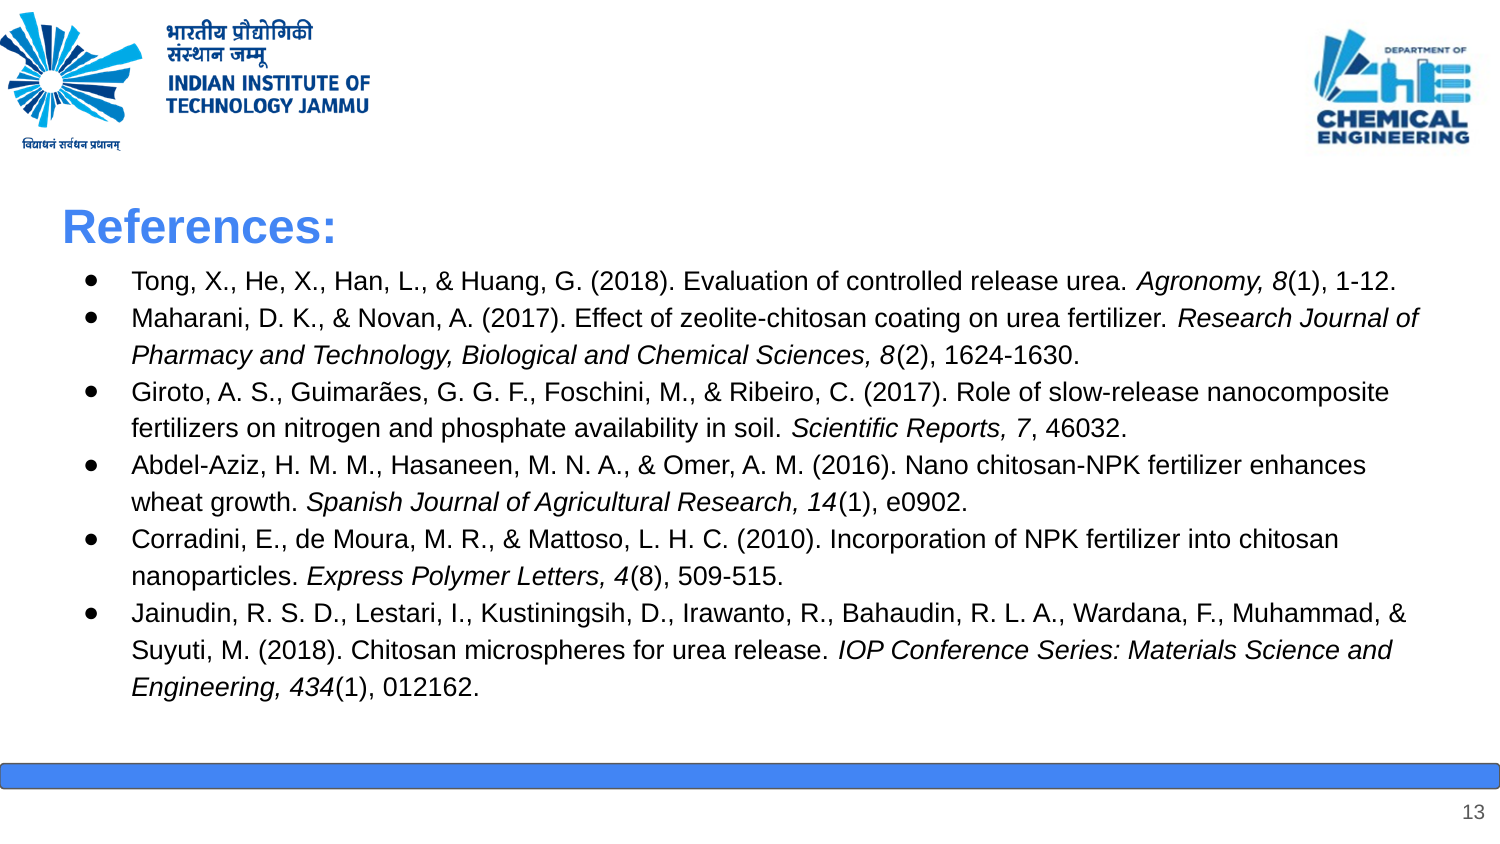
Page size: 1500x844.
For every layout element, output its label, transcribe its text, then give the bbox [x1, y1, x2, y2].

text_box [0, 763, 1500, 789]
picture [0, 12, 370, 152]
slide_number ‹#› [1410, 779, 1500, 844]
picture [1297, 0, 1500, 211]
list References: Tong, X., He, X., Han, L., & Huang, G. (2018). Evaluation of controlled release urea. Agronomy, 8(1), 1-12. Maharani, D. K., & Novan, A. (2017). Effect of zeolite-chitosan coating on urea fertilizer. Research Journal of Pharmacy and Technology, Biological and Chemical Sciences, 8(2), 1624-1630. Giroto, A. S., Guimarães, G. G. F., Foschini, M., & Ribeiro, C. (2017). Role of slow-release nanocomposite fertilizers on nitrogen and phosphate availability in soil. Scientific Reports, 7, 46032. Abdel-Aziz, H. M. M., Hasaneen, M. N. A., & Omer, A. M. (2016). Nano chitosan-NPK fertilizer enhances wheat growth. Spanish Journal of Agricultural Research, 14(1), e0902. Corradini, E., de Moura, M. R., & Mattoso, L. H. C. (2010). Incorporation of NPK fertilizer into chitosan nanoparticles. Express Polymer Letters, 4(8), 509-515. Jainudin, R. S. D., Lestari, I., Kustiningsih, D., Irawanto, R., Bahaudin, R. L. A., Wardana, F., Muhammad, & Suyuti, M. (2018). Chitosan microspheres for urea release. IOP Conference Series: Materials Science and Engineering, 434(1), 012162. [47, 171, 1453, 759]
